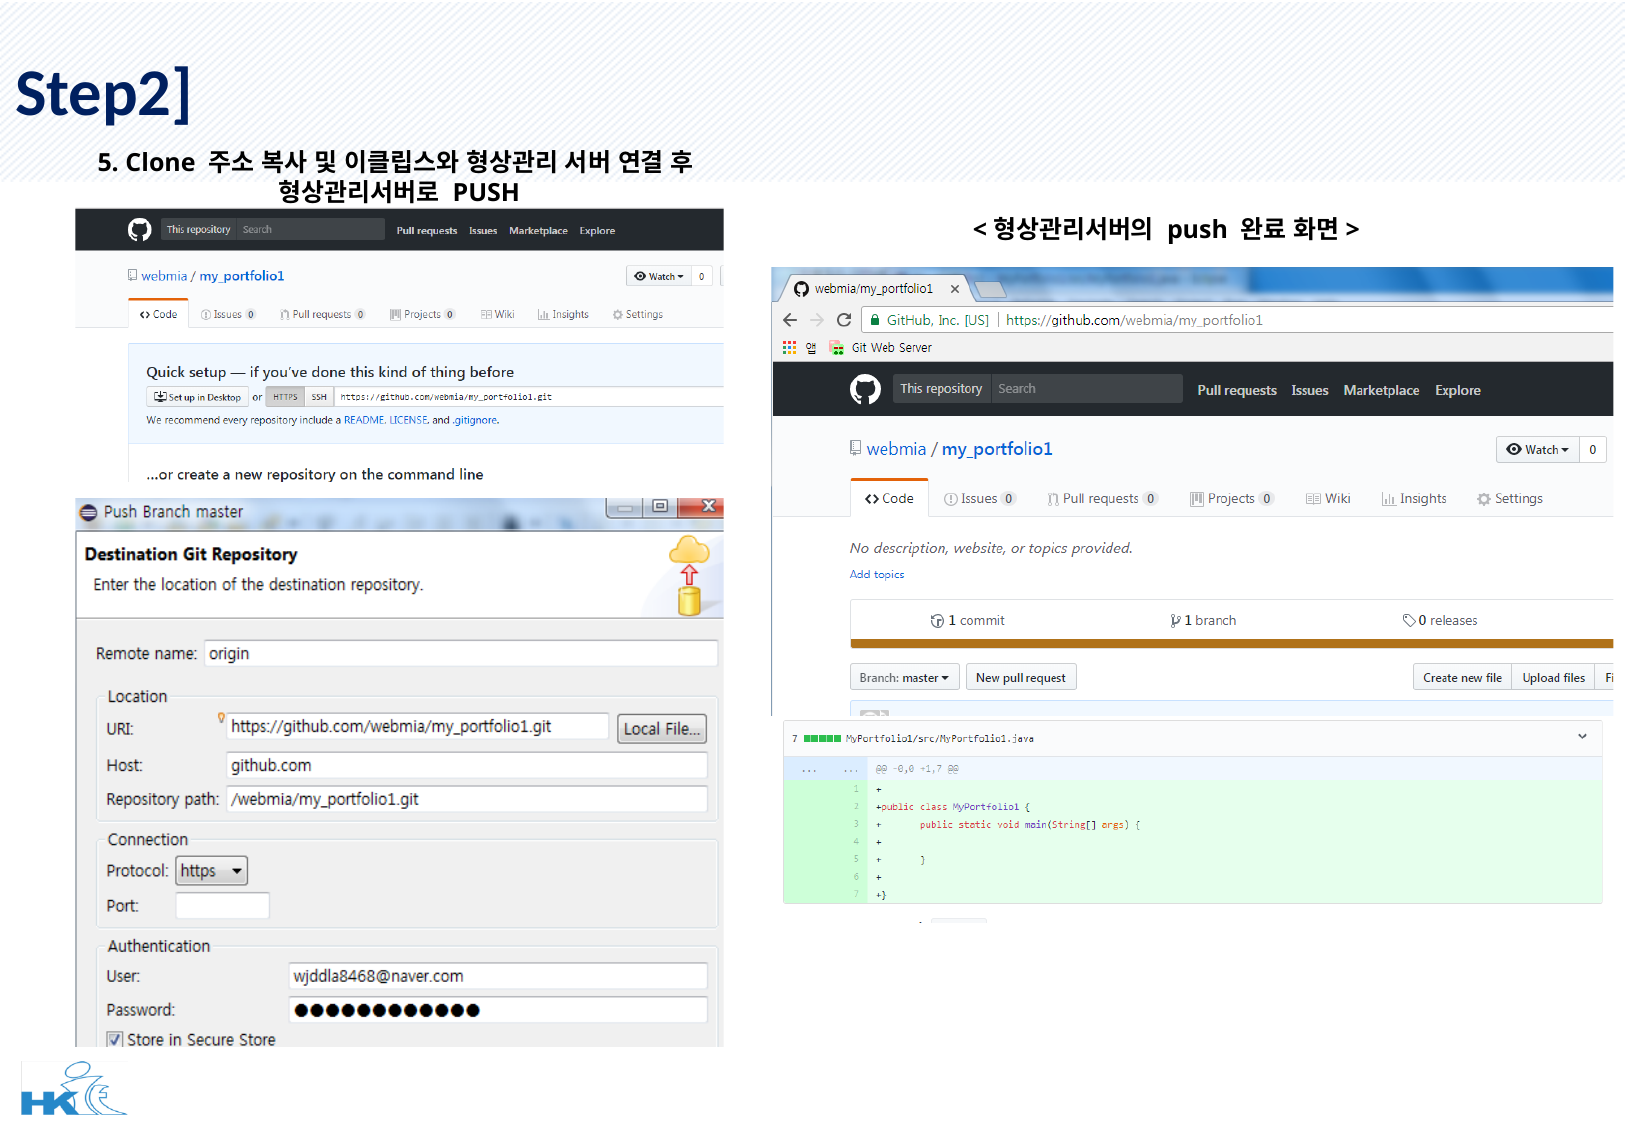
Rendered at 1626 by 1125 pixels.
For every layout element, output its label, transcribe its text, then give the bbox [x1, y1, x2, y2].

picture [75, 498, 724, 1048]
title Step2] [0, 0, 1625, 182]
picture [75, 206, 724, 482]
text_box <형상관리서버의 push 완료 화면> [964, 205, 1369, 252]
picture [21, 1061, 128, 1115]
text_box 5. Clone 주소 복사 및 이클립스와 형상관리 서버 연결 후 형상관리서버로 PUSH [89, 137, 710, 200]
picture [771, 266, 1626, 923]
